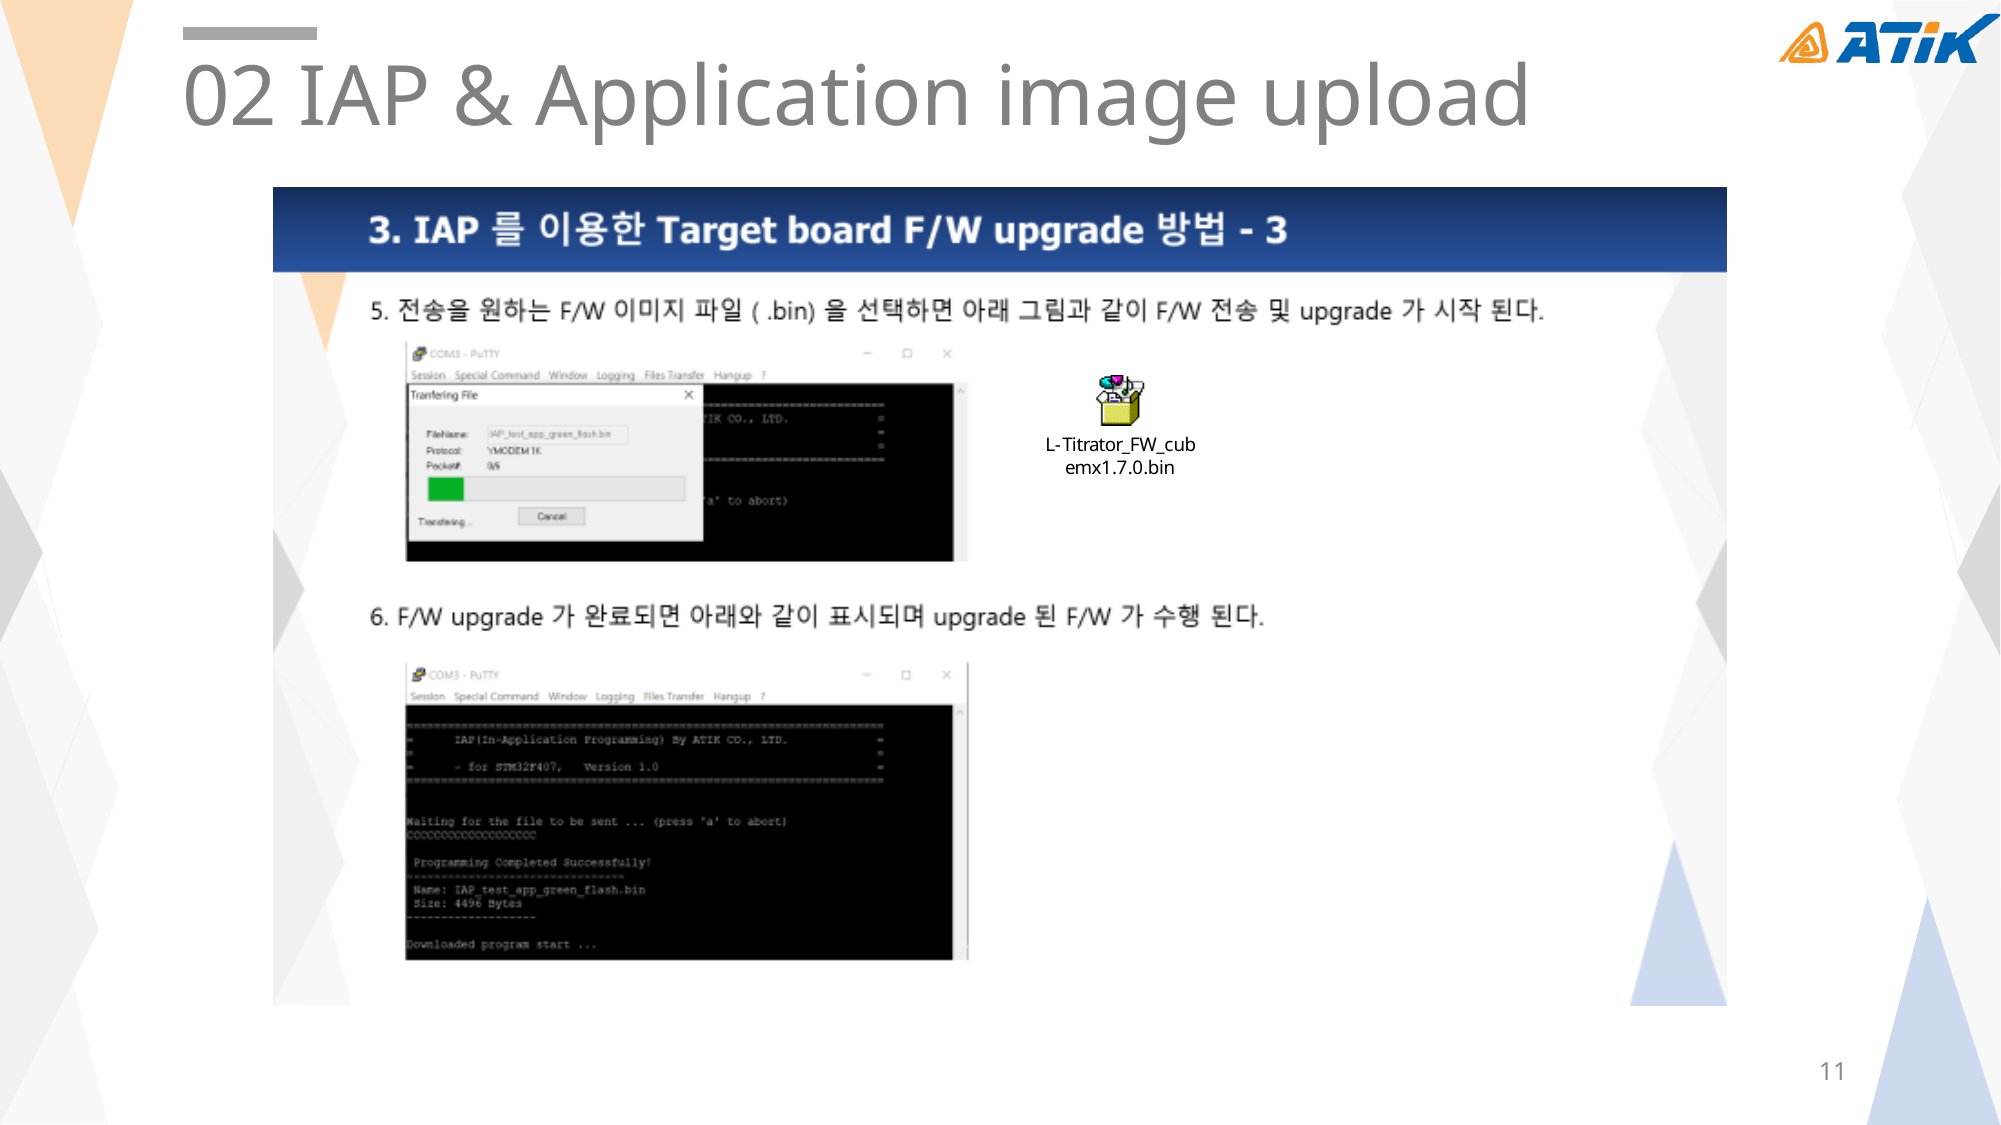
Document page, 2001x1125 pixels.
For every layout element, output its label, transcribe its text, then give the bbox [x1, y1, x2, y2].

picture [1778, 13, 2001, 63]
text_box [1045, 375, 1196, 502]
text_box 02 IAP & Application image upload [167, 34, 1637, 150]
slide_number 11 [1412, 1042, 1863, 1103]
picture [272, 187, 1727, 1006]
